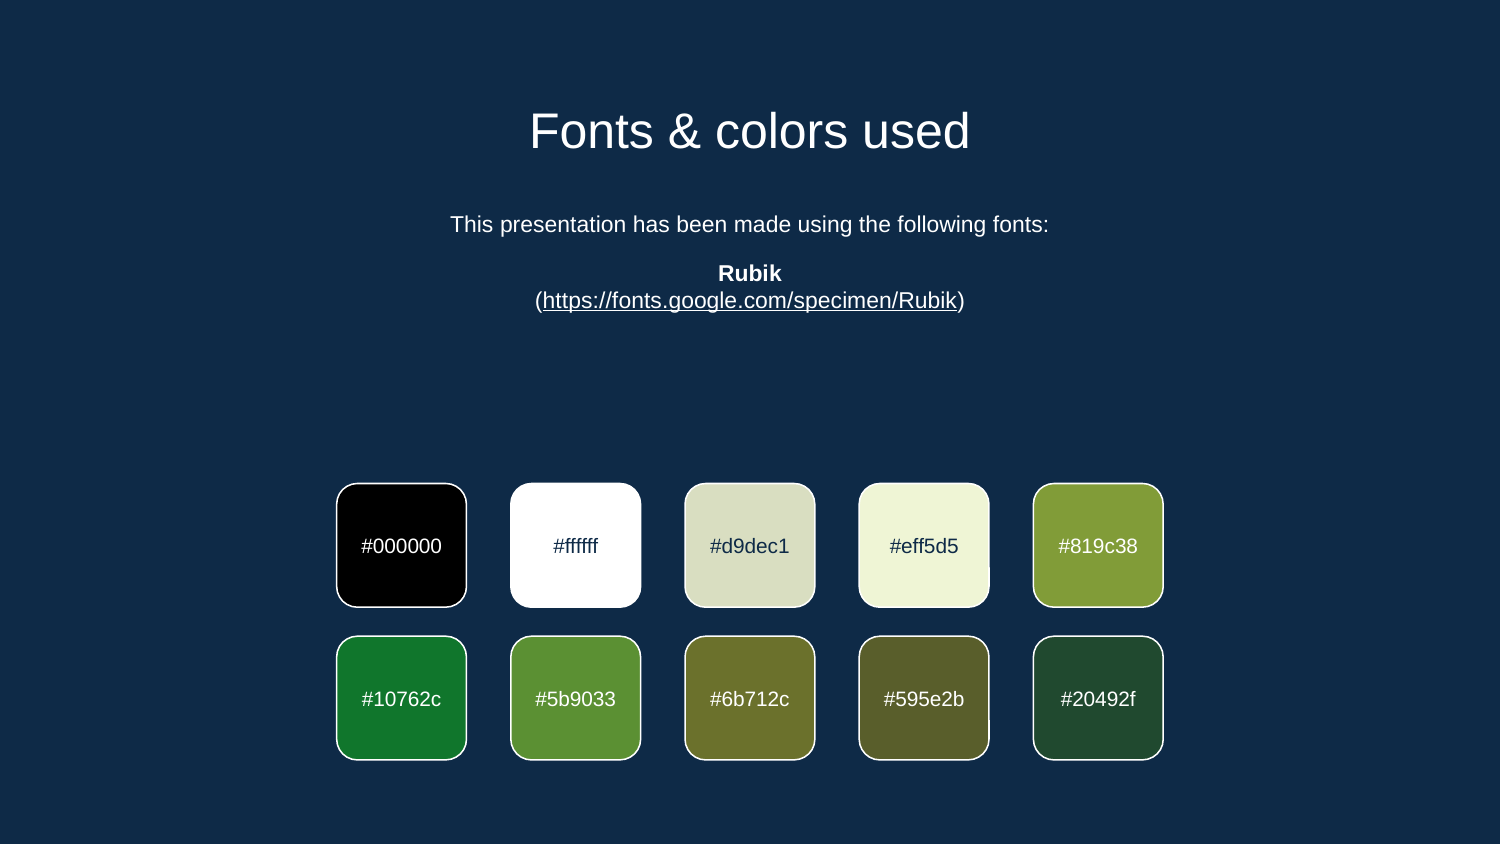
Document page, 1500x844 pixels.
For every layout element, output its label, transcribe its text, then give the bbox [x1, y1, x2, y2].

text_box [336, 636, 467, 661]
text_box [510, 483, 641, 509]
text_box [859, 636, 989, 661]
text_box [510, 582, 641, 608]
text_box [336, 483, 467, 509]
text_box [685, 483, 815, 509]
text_box #eff5d5 [859, 509, 989, 582]
text_box [510, 735, 641, 760]
text_box #6b712c [685, 661, 815, 735]
text_box [685, 735, 815, 760]
text_box #10762c [336, 661, 467, 735]
text_box [859, 735, 989, 760]
text_box #5b9033 [510, 661, 641, 735]
text_box [336, 582, 467, 608]
text_box #819c38 [1033, 509, 1164, 582]
text_box [685, 636, 815, 661]
text_box #20492f [1033, 661, 1164, 735]
text_box [685, 582, 815, 608]
text_box [1033, 636, 1164, 661]
text_box #000000 [336, 509, 467, 582]
title Fonts & colors used [118, 83, 1382, 163]
text_box [1033, 483, 1164, 509]
text_box [859, 582, 989, 608]
text_box [859, 483, 989, 509]
text_box This presentation has been made using the following fonts: Rubik (https://fonts.google.com/specimen/Rubik) [118, 194, 1382, 436]
text_box #595e2b [859, 661, 989, 735]
text_box [336, 735, 467, 760]
text_box [1033, 582, 1164, 608]
text_box #ffffff [510, 509, 641, 582]
text_box #d9dec1 [685, 509, 815, 582]
text_box [510, 636, 641, 661]
text_box [1033, 735, 1164, 760]
